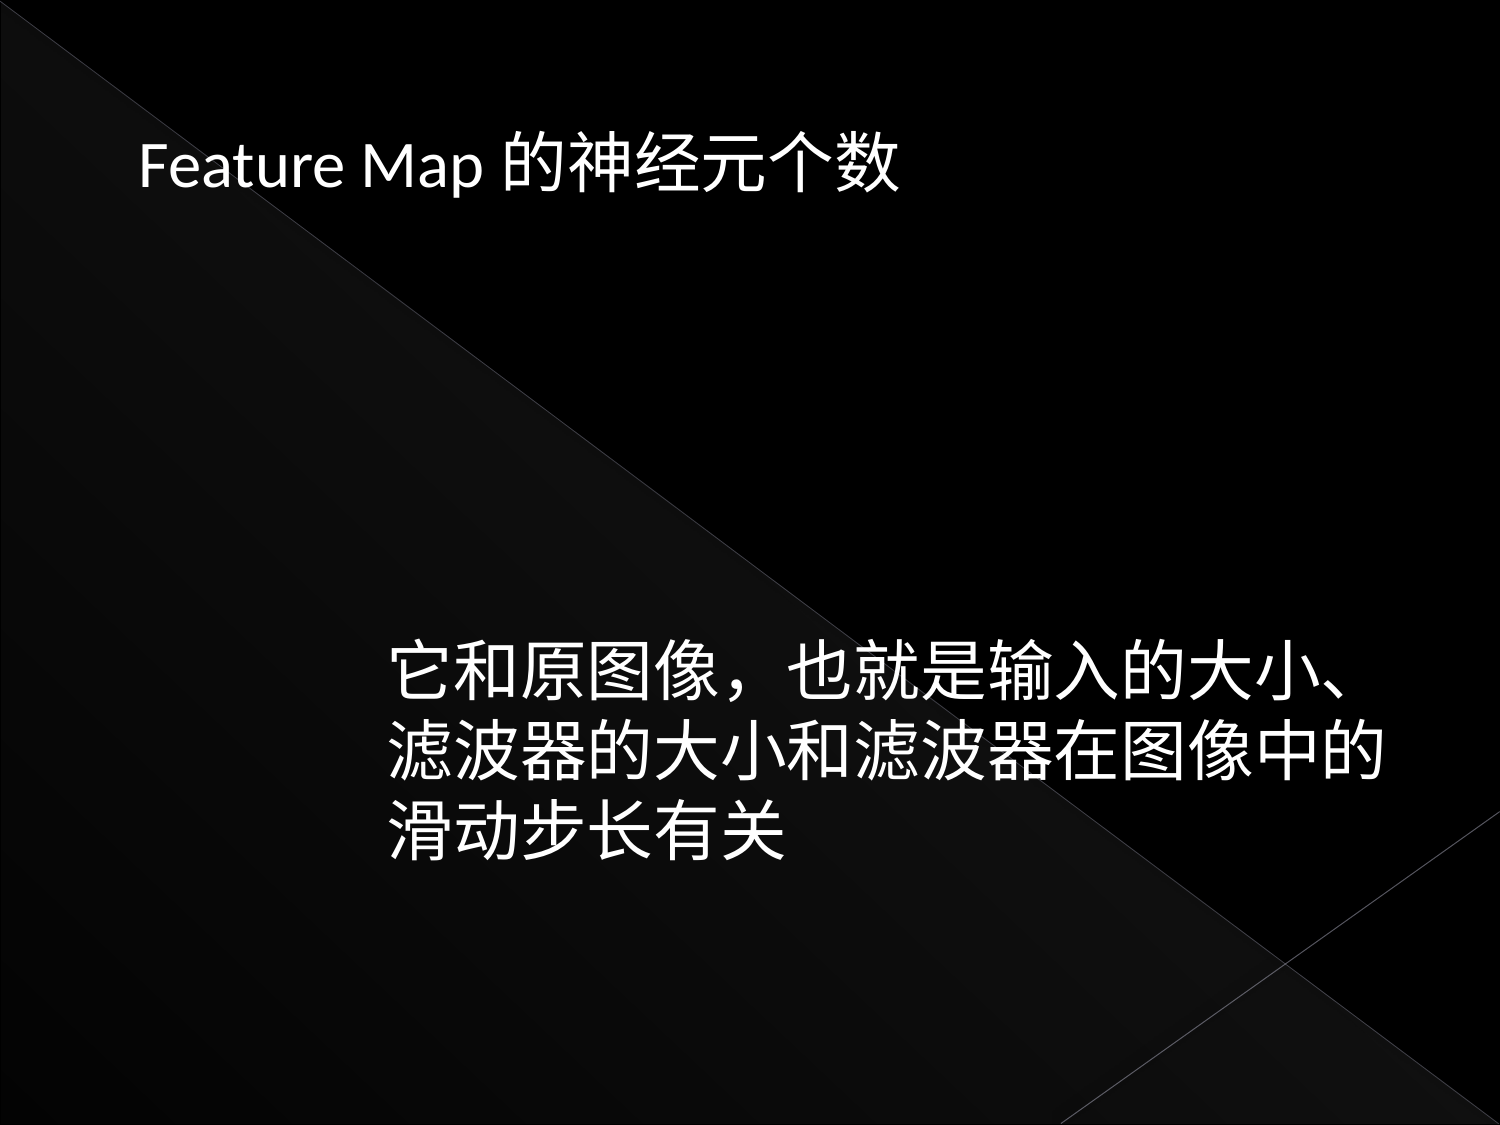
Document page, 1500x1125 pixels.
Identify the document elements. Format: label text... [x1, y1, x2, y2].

text_box Feature Map的神经元个数 [123, 113, 1022, 209]
text_box 它和原图像，也就是输入的大小、滤波器的大小和滤波器在图像中的滑动步长有关 [371, 621, 1447, 877]
